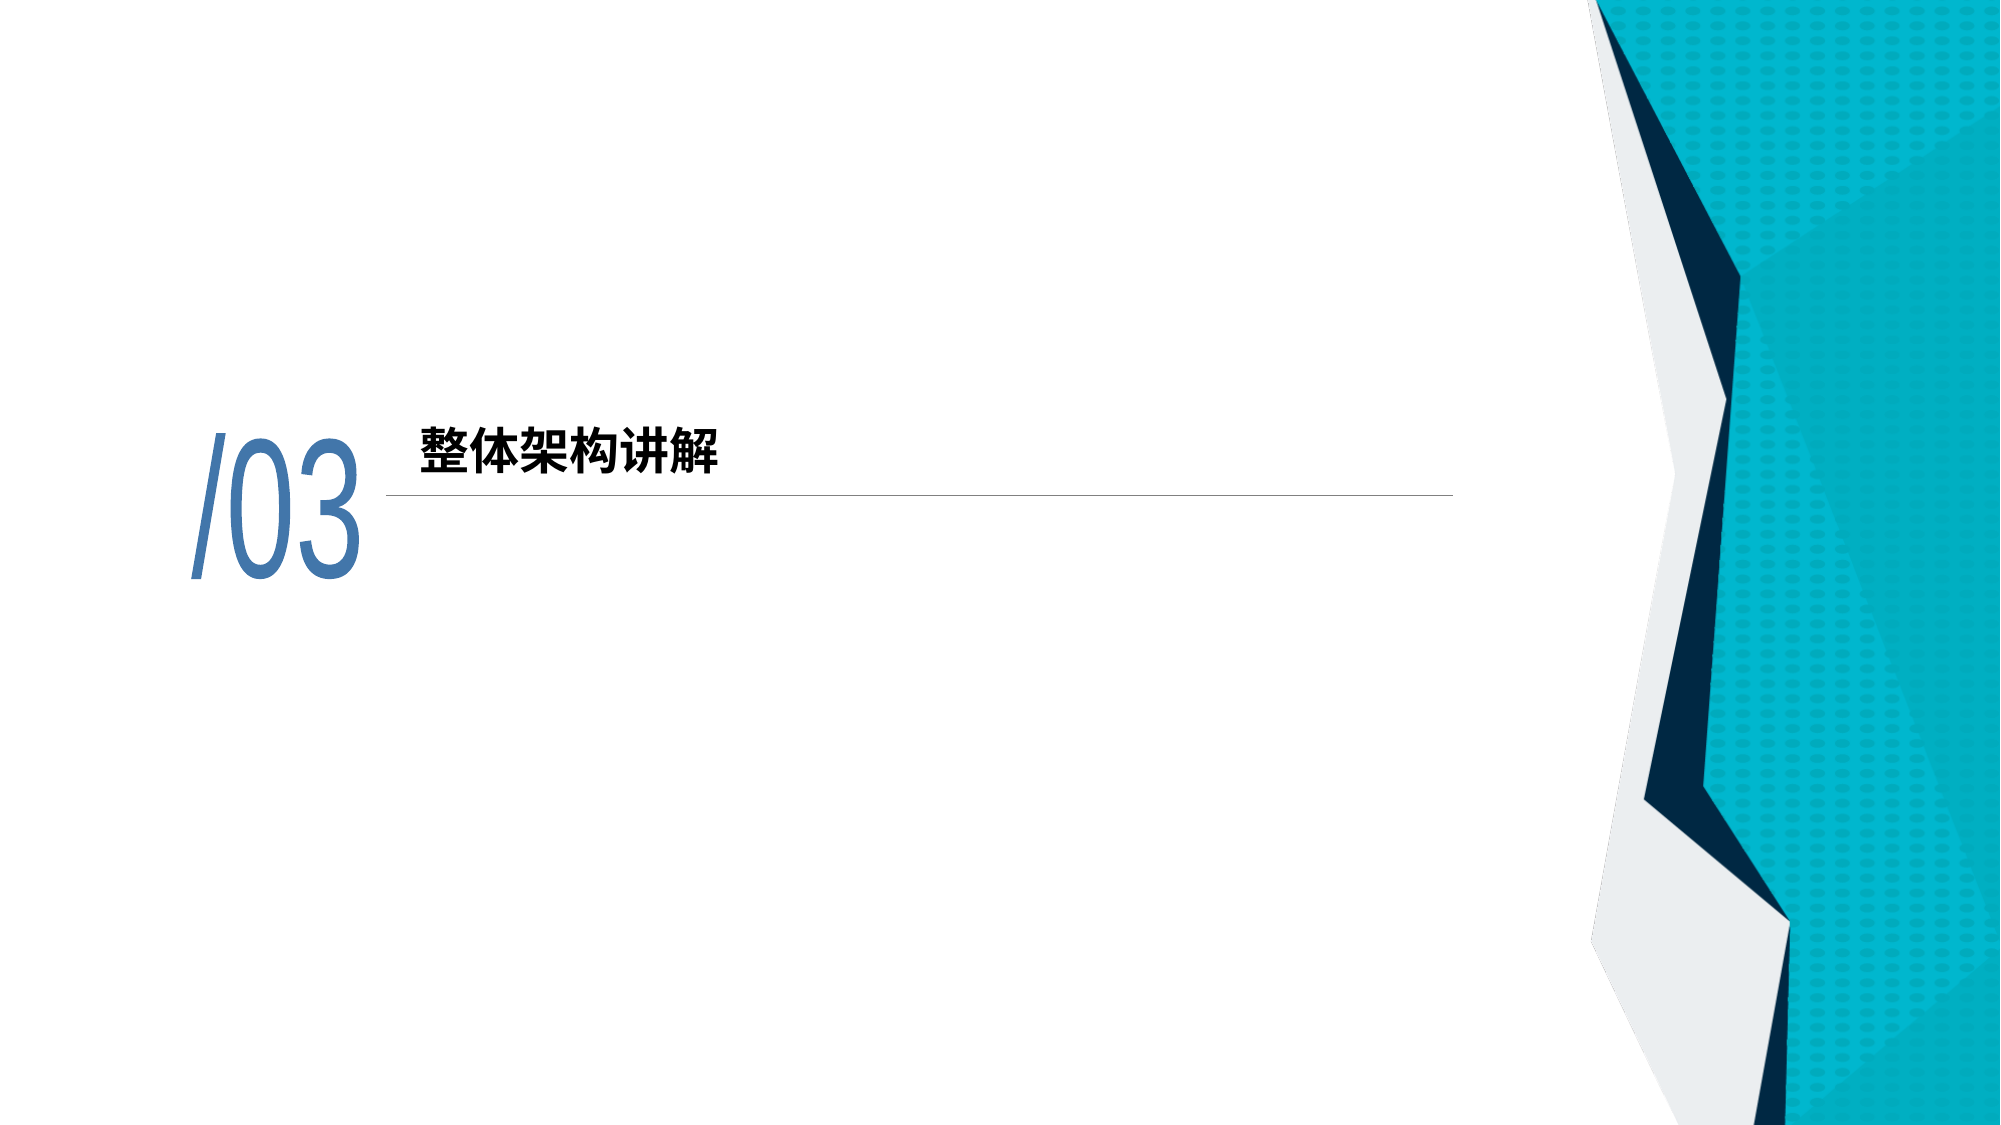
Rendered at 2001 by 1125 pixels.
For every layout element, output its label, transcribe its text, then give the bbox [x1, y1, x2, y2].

title 整体架构讲解 [404, 340, 1294, 488]
